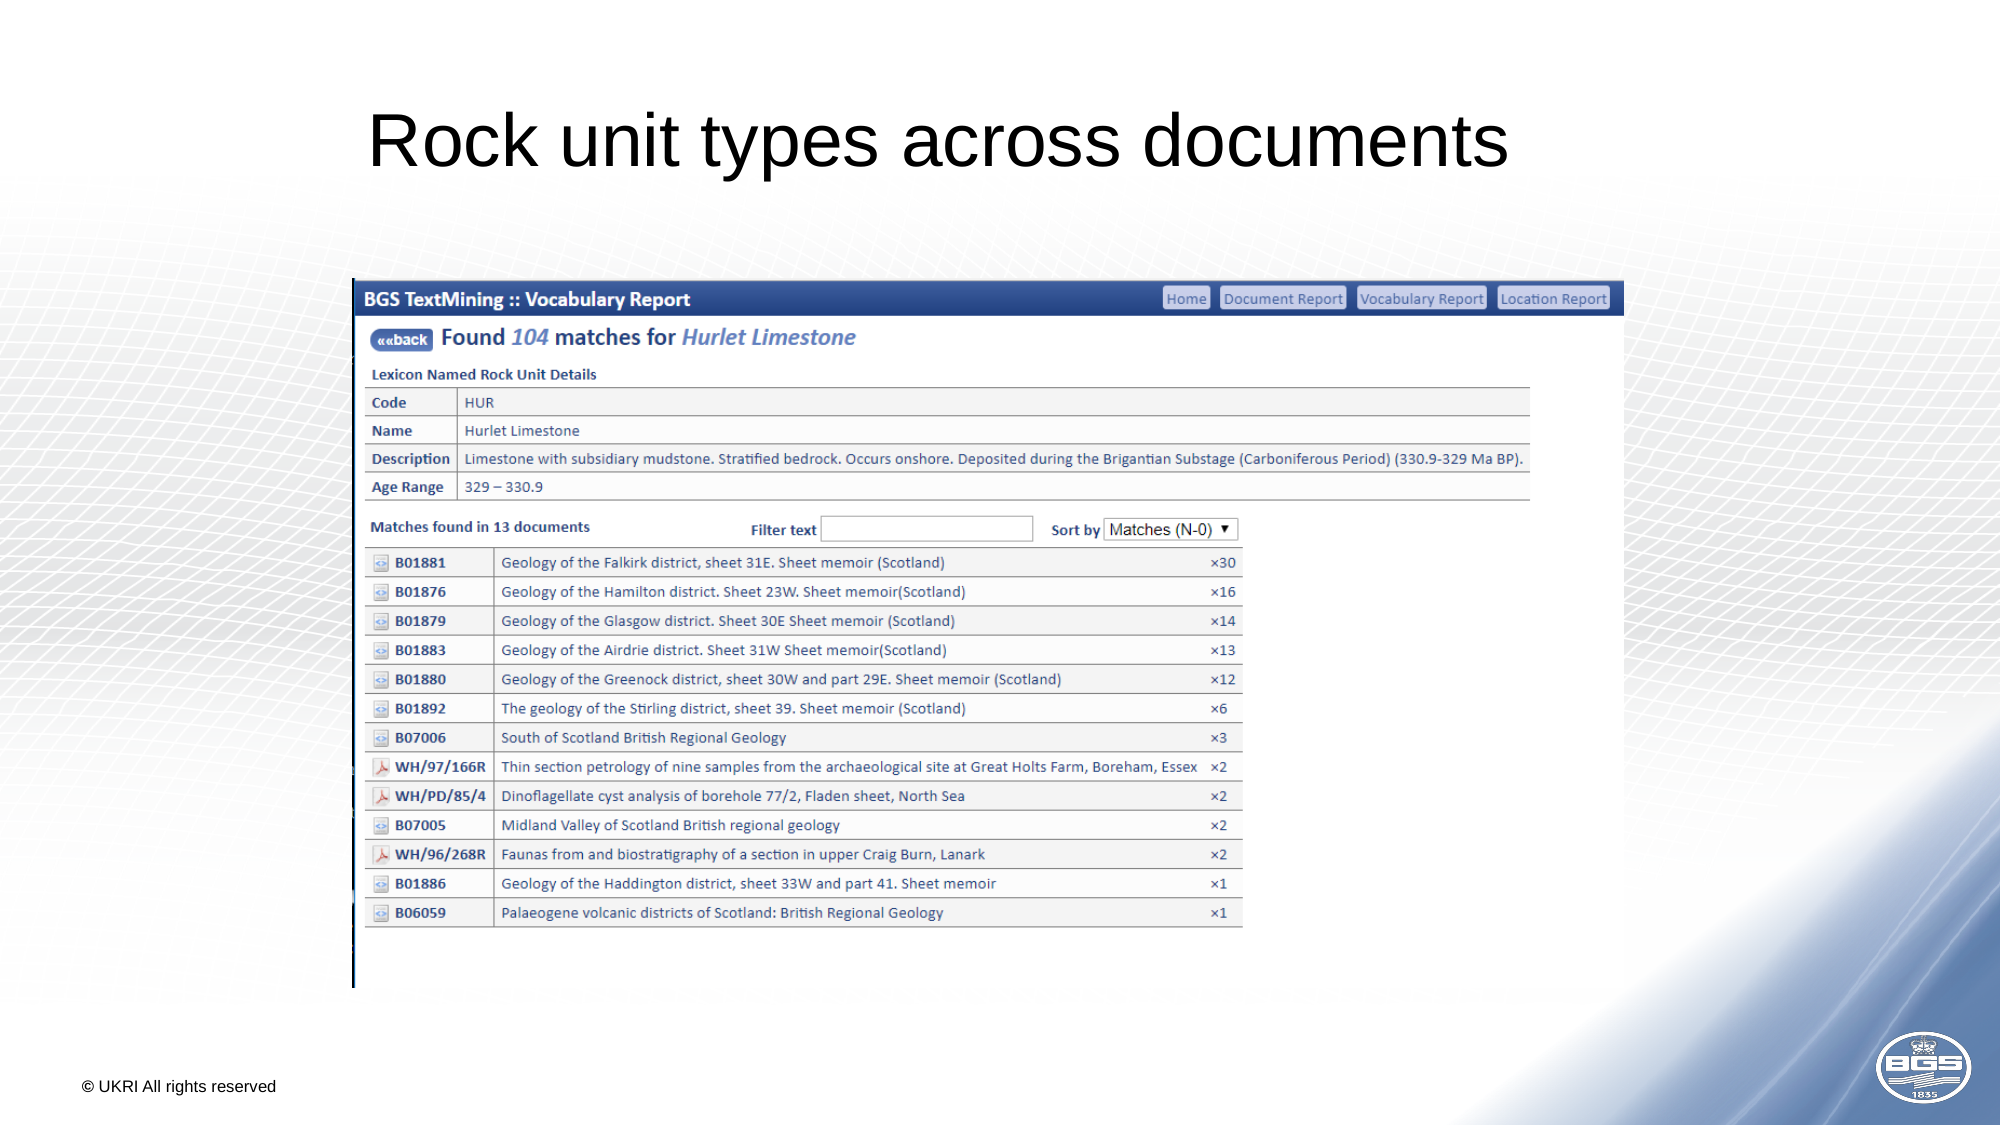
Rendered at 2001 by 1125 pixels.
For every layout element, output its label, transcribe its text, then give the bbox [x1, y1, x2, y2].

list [352, 278, 1624, 988]
picture [0, 0, 2000, 1125]
title Rock unit types across documents [352, 42, 1638, 231]
